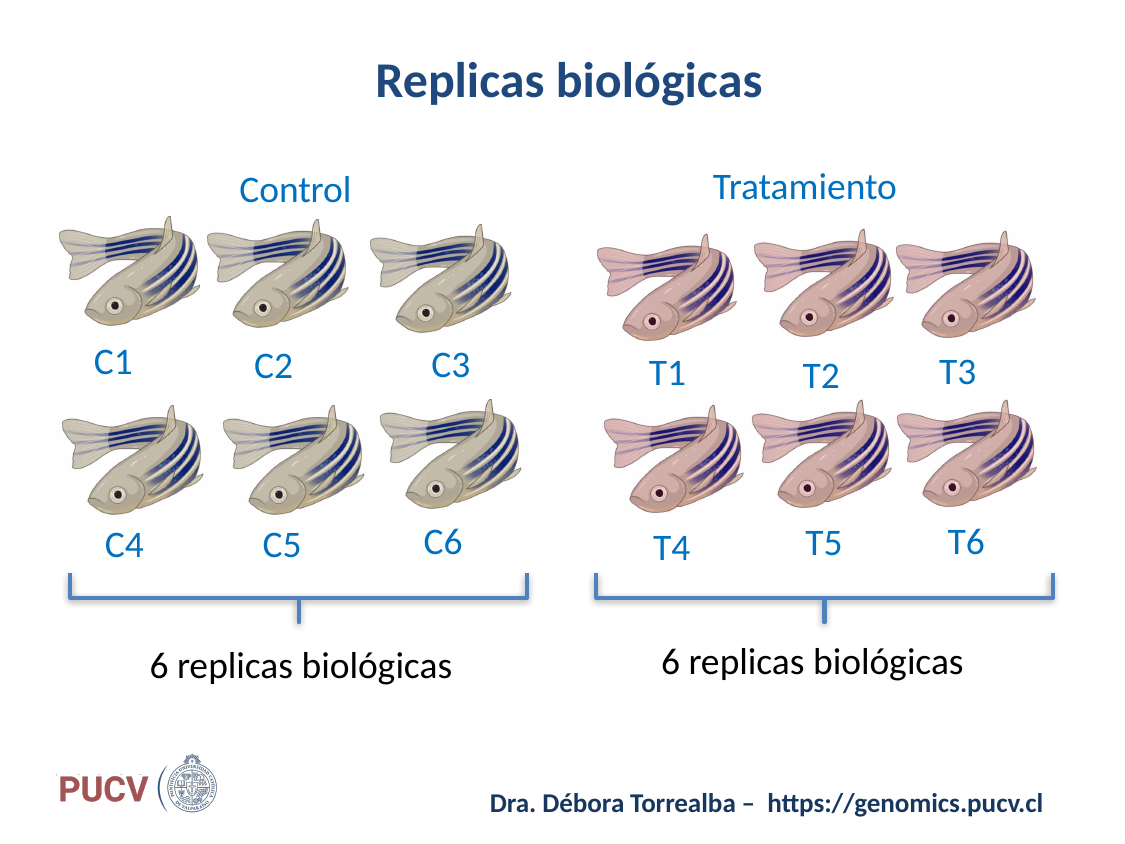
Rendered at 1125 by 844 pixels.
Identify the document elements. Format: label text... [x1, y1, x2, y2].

title Replicas biológicas [190, 22, 949, 133]
picture [56, 748, 224, 818]
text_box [52, 154, 1054, 691]
